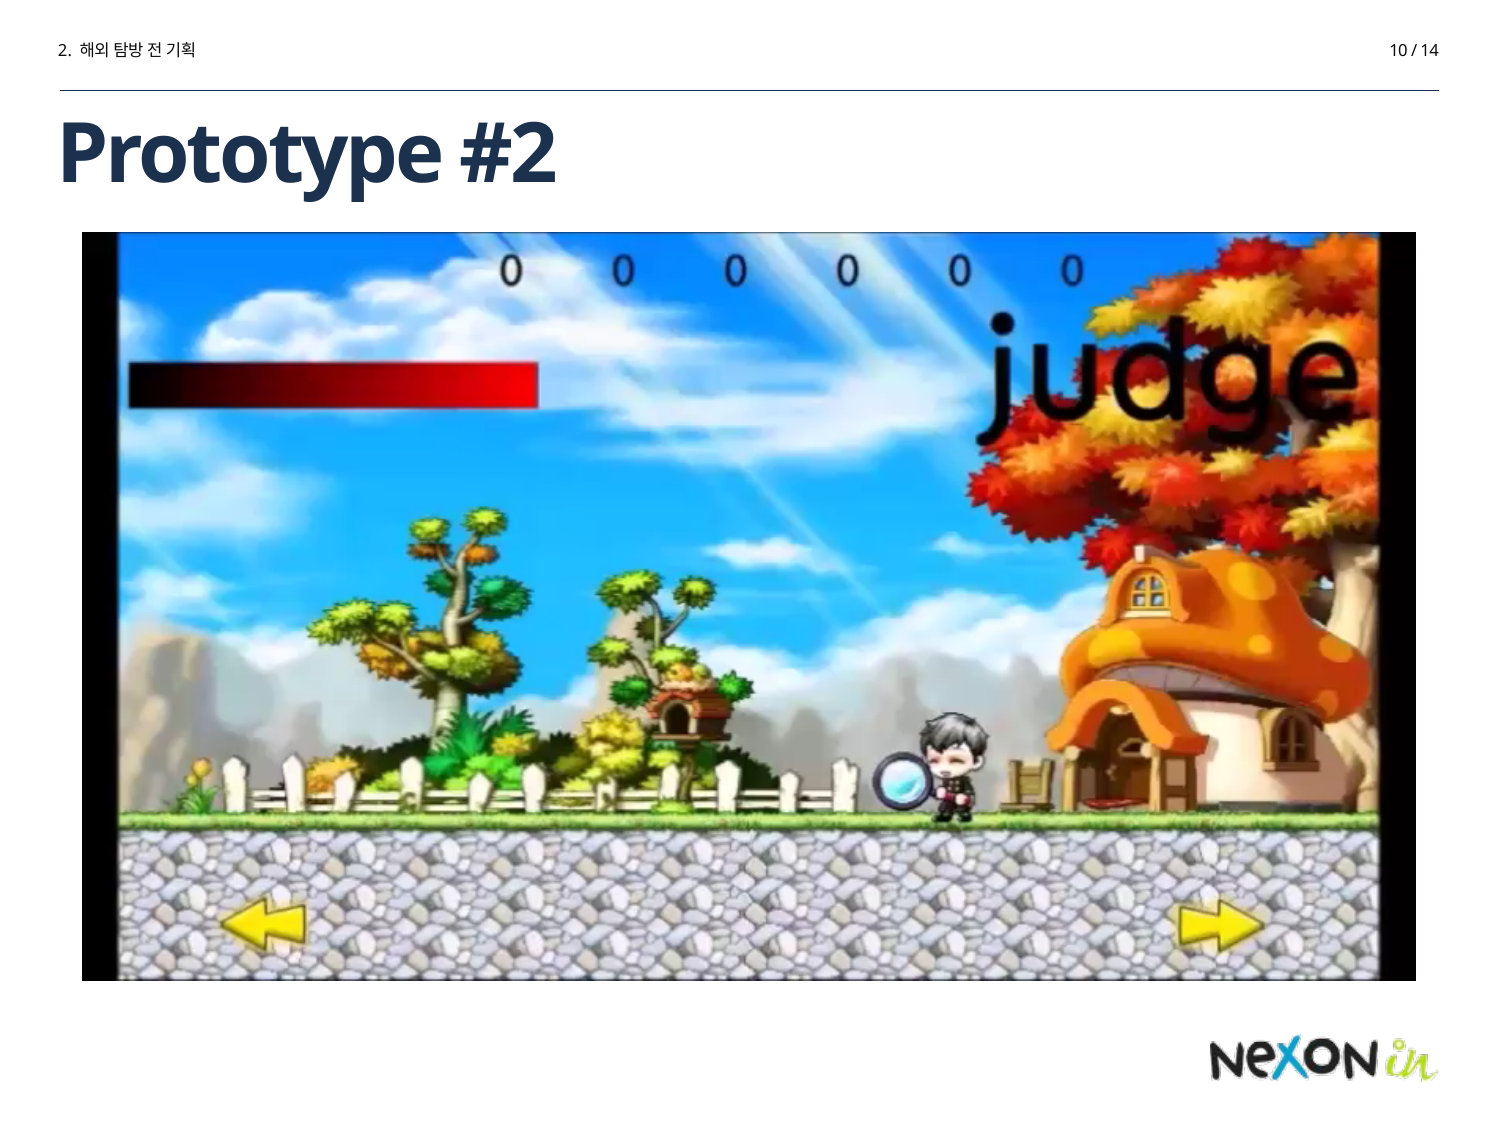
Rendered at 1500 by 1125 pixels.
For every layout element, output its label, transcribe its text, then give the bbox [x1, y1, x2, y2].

text_box 2. 해외 탐방 전 기획 [43, 31, 303, 67]
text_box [81, 231, 1417, 982]
text_box Prototype #2 [41, 101, 1189, 198]
picture [1210, 1034, 1440, 1083]
text_box 10 / 14 [1193, 32, 1454, 70]
